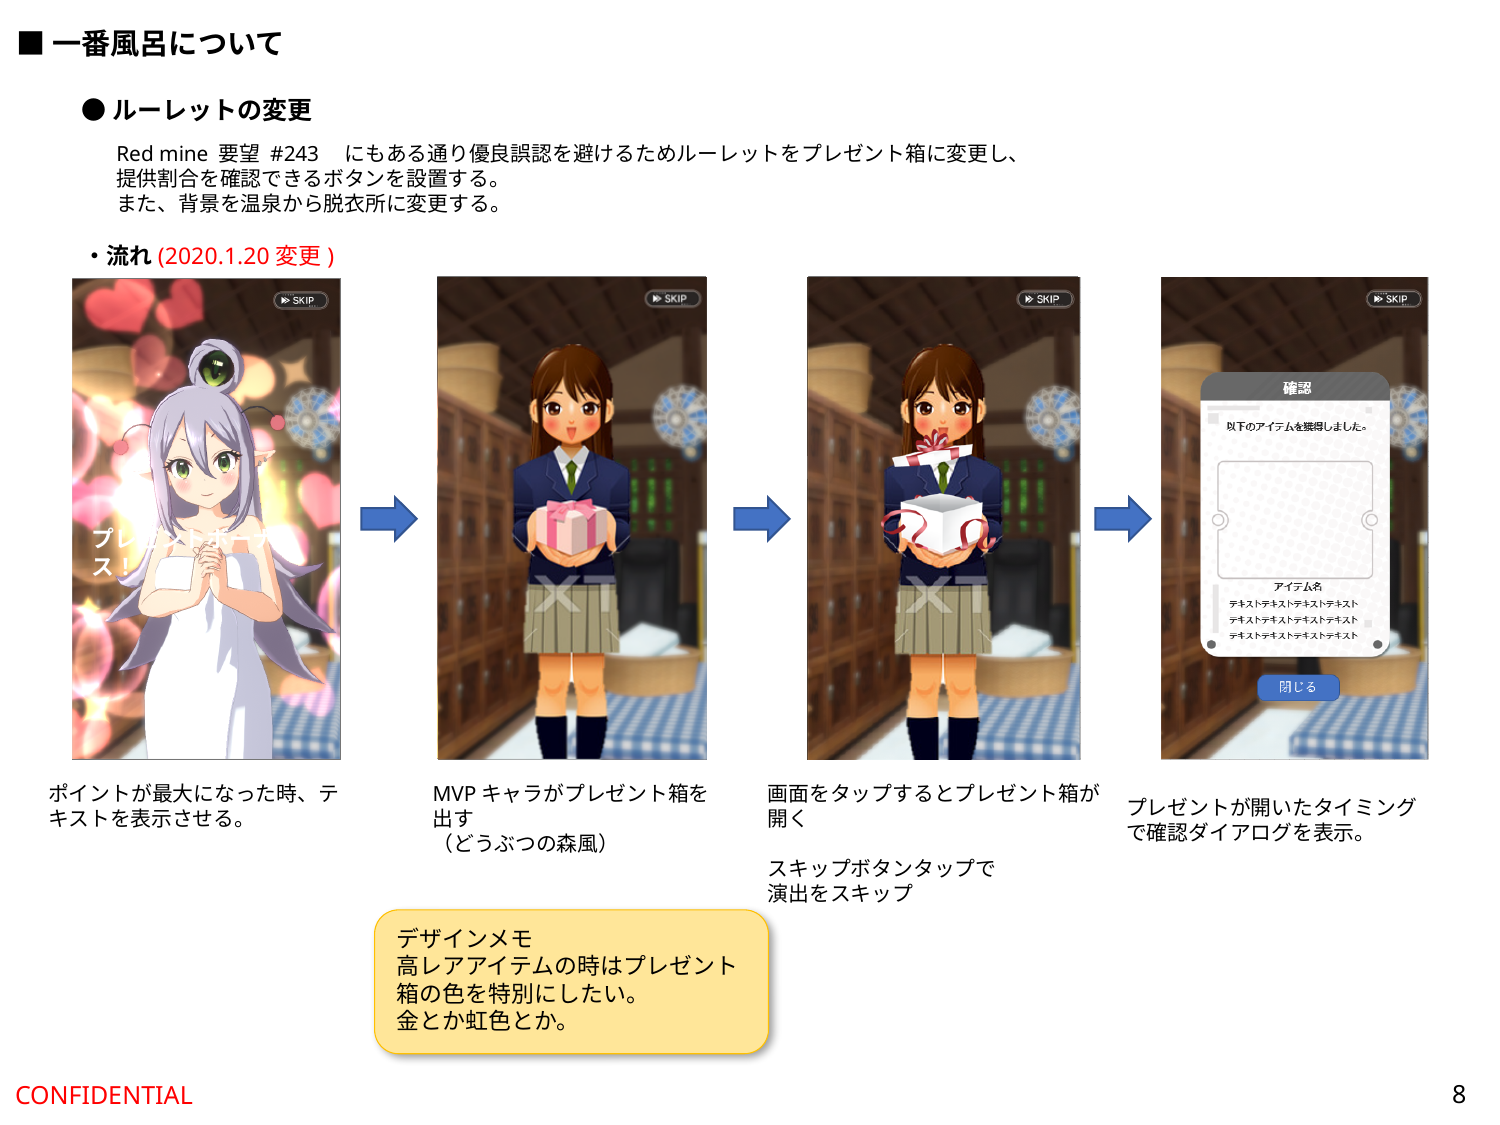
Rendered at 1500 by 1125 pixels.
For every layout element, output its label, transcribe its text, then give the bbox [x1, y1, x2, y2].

picture [807, 277, 1081, 760]
text_box ■一番風呂について [1, 17, 300, 68]
text_box ・流れ(2020.1.20変更) [68, 234, 443, 277]
text_box ●ルーレットの変更 [66, 87, 328, 132]
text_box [72, 277, 341, 760]
picture [1161, 277, 1429, 760]
text_box デザインメモ 高レアアイテムの時はプレゼント箱の色を特別にしたい。 金とか虹色とか。 [374, 909, 770, 1055]
text_box MVPキャラがプレゼント箱を 出す （どうぶつの森風） [417, 773, 745, 864]
picture [437, 277, 707, 760]
text_box ポイントが最大になった時、テキストを表示させる。 [33, 773, 361, 839]
text_box 画面をタップするとプレゼント箱が開く スキップボタンタップで 演出をスキップ [753, 773, 1125, 914]
footer CONFIDENTIAL [0, 1065, 507, 1125]
text_box [360, 494, 419, 543]
slide_number 8 [1143, 1065, 1482, 1125]
text_box [739, 494, 792, 543]
text_box [1094, 494, 1153, 543]
text_box プレゼントが開いたタイミングで確認ダイアログを表示。 [1111, 787, 1438, 852]
text_box Red mine 要望 #243 にもある通り優良誤認を避けるためルーレットをプレゼント箱に変更し、 提供割合を確認できるボタンを設置する。 また、背景を温泉から脱衣所に変更する。 [101, 133, 1149, 224]
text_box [423, 276, 739, 759]
